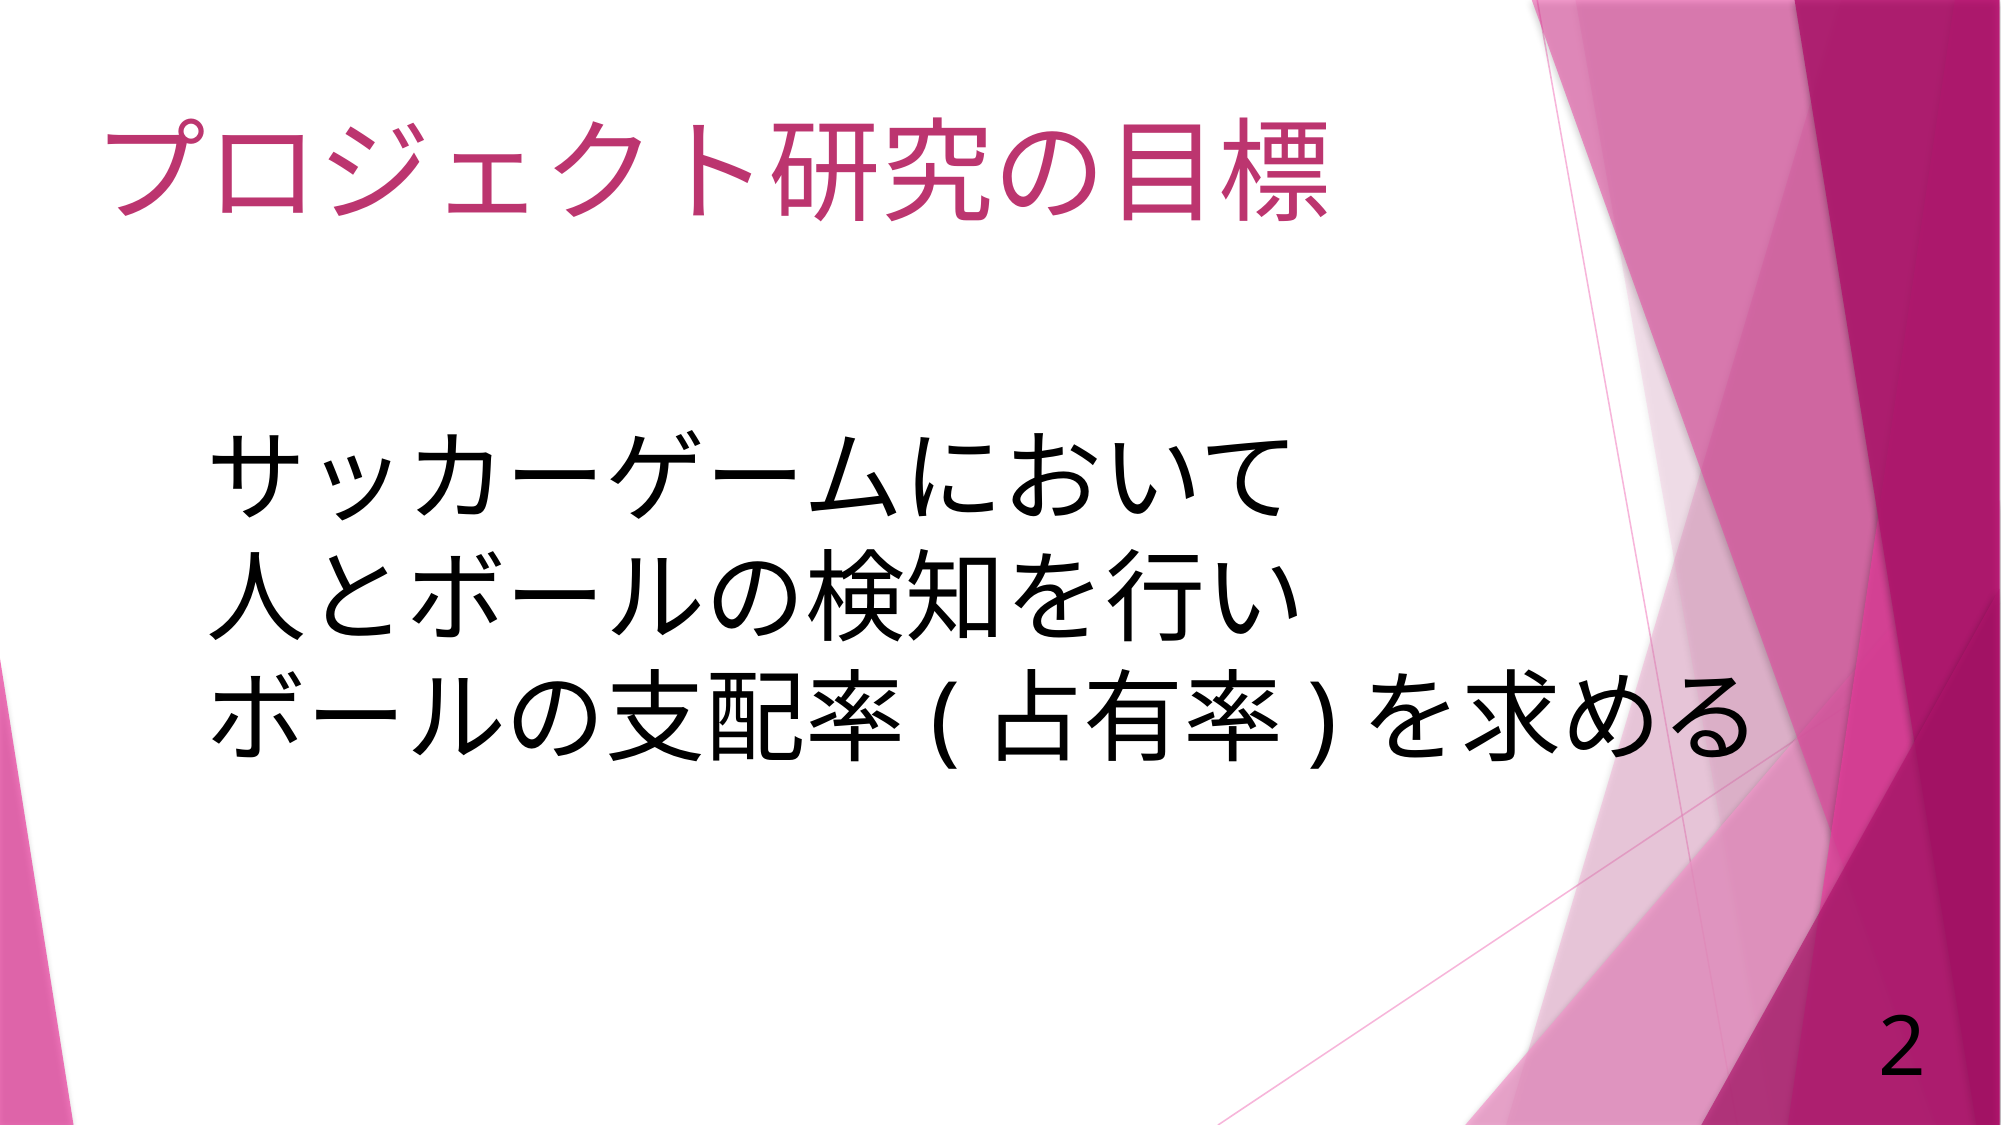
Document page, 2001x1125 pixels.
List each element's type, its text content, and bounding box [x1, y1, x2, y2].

text_box プロジェクト研究の目標 [78, 92, 1347, 243]
text_box サッカーゲームにおいて 人とボールの検知を行い ボールの支配率(占有率)を求める [190, 406, 1777, 782]
text_box 2 [1863, 984, 1925, 1100]
